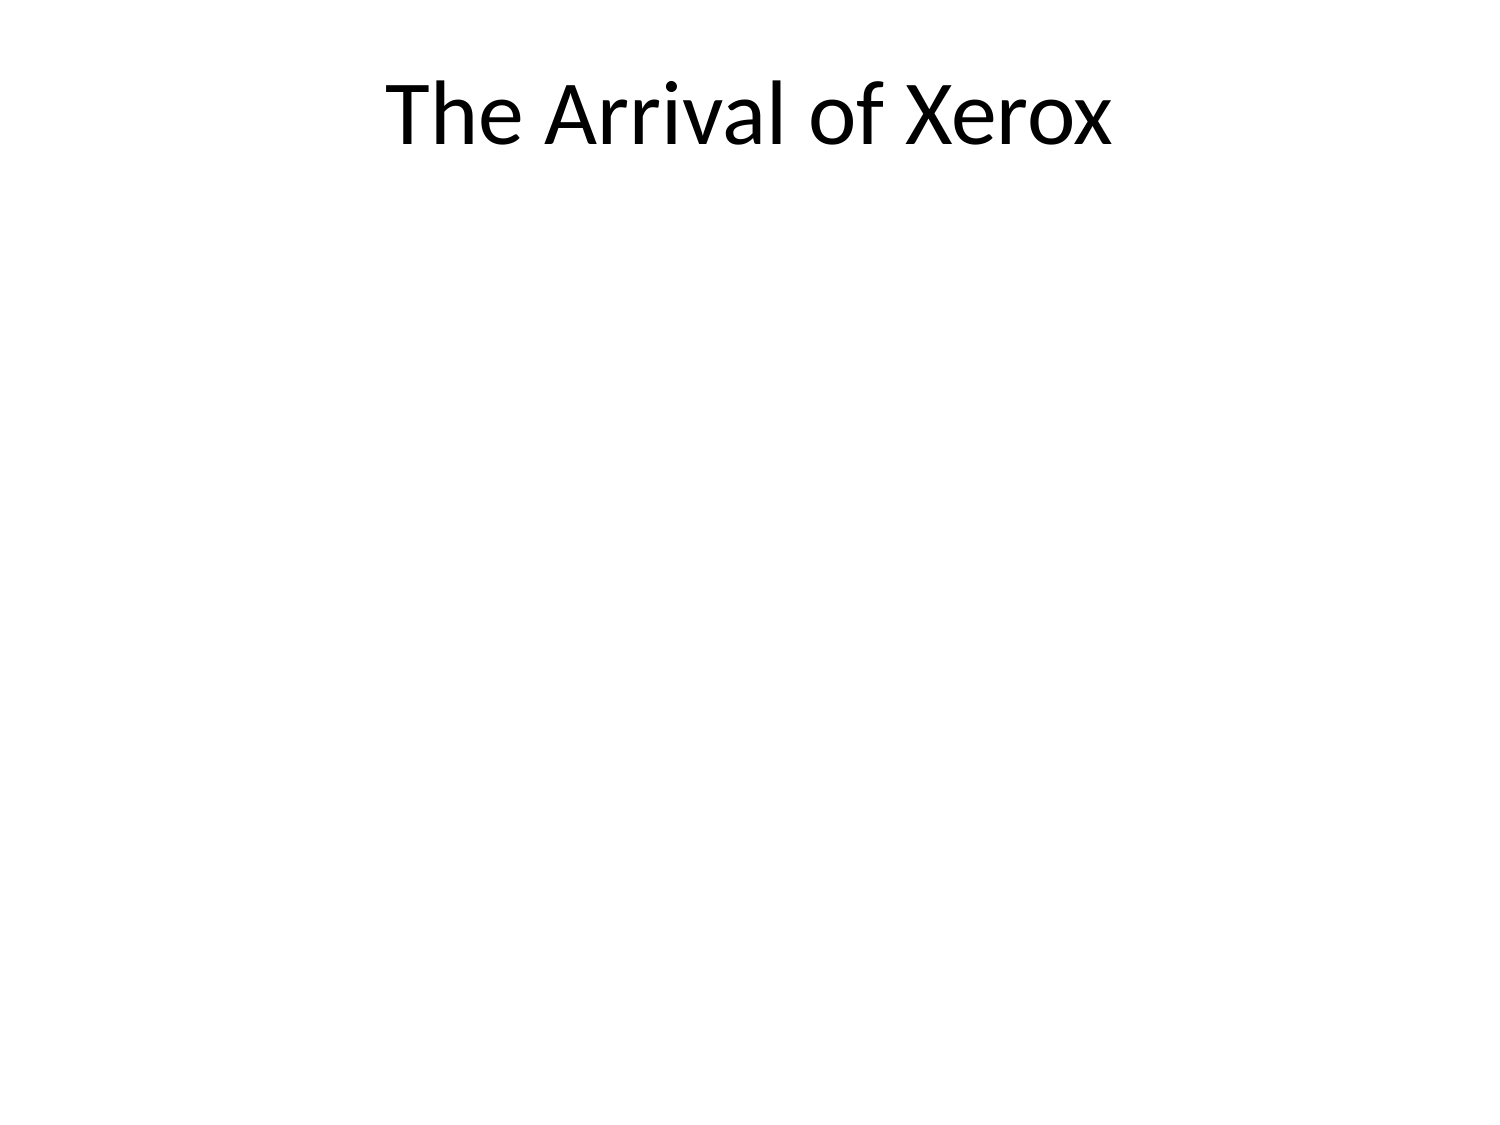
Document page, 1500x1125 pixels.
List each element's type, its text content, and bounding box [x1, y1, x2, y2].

title The Arrival of Xerox [75, 45, 1425, 233]
